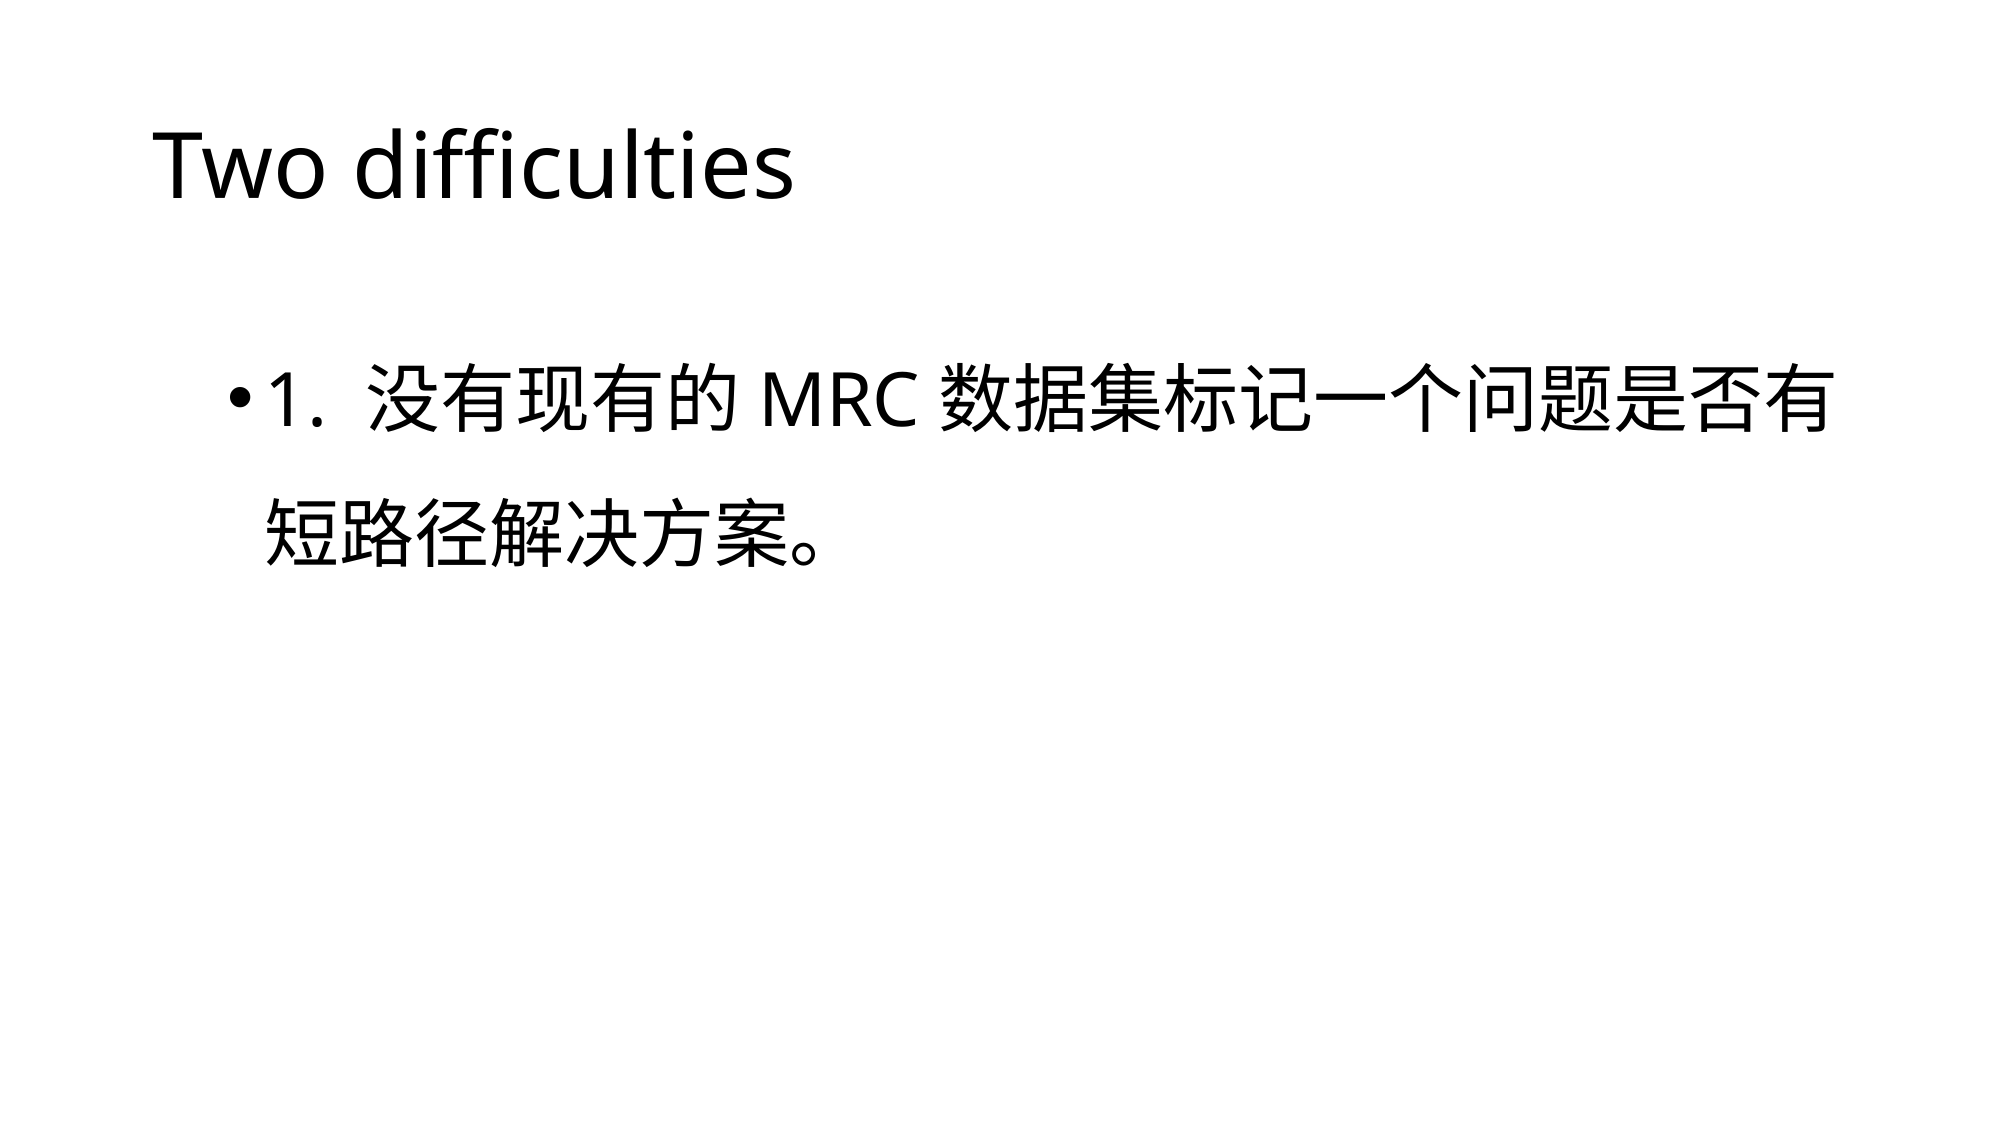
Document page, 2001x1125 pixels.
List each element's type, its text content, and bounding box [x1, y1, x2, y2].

title Two difficulties [137, 59, 1863, 278]
list 1. 没有现有的MRC数据集标记一个问题是否有短路径解决方案。 [137, 299, 1863, 1014]
